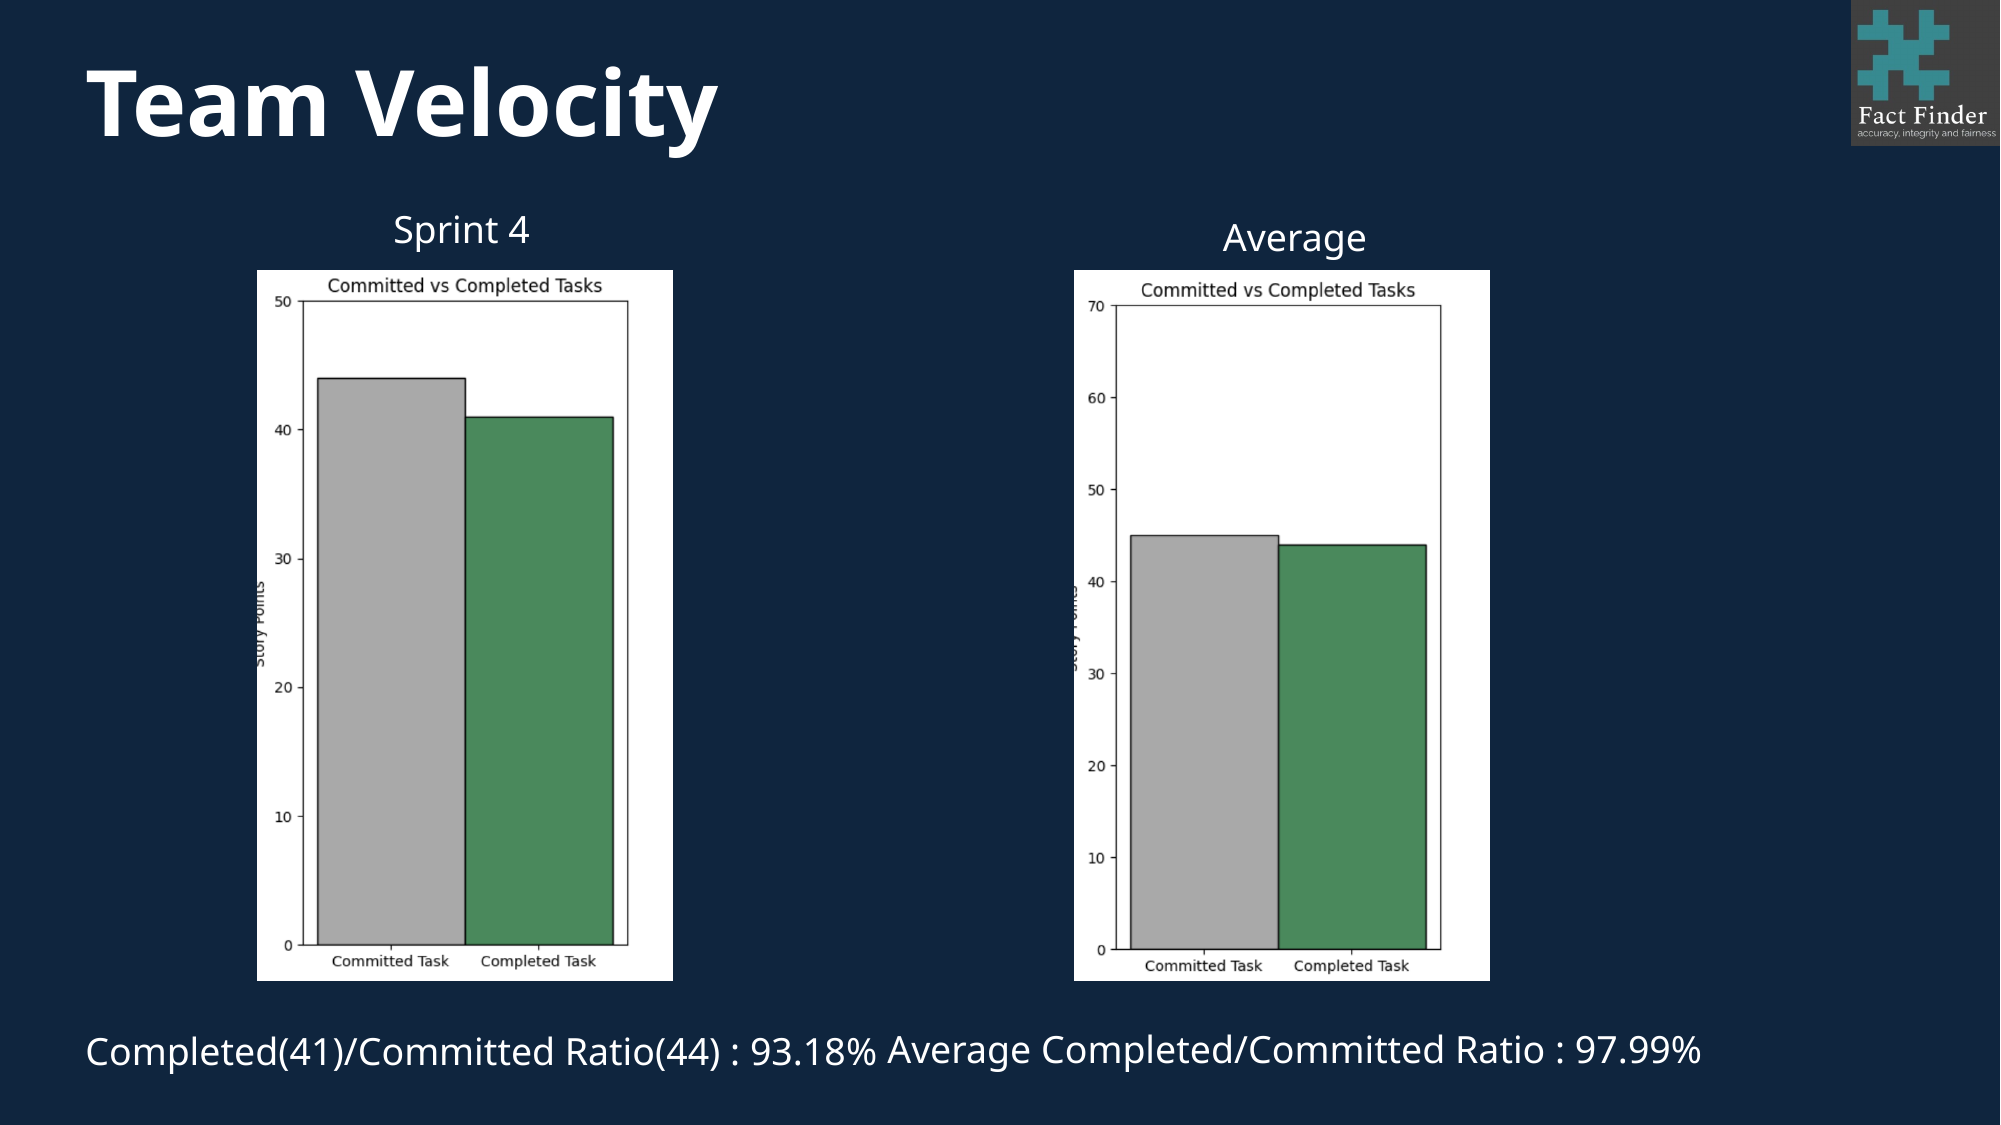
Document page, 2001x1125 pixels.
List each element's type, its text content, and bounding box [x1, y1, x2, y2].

picture [257, 270, 673, 981]
picture [1851, 0, 2000, 146]
text_box Sprint 4 [378, 198, 545, 259]
text_box Average Completed/Committed Ratio : 97.99% [872, 1018, 1718, 1124]
title Team Velocity [70, 15, 1796, 199]
text_box Average [1208, 206, 1382, 267]
text_box Completed(41)/Committed Ratio(44) : 93.18% [70, 1020, 872, 1081]
picture [1074, 270, 1490, 981]
